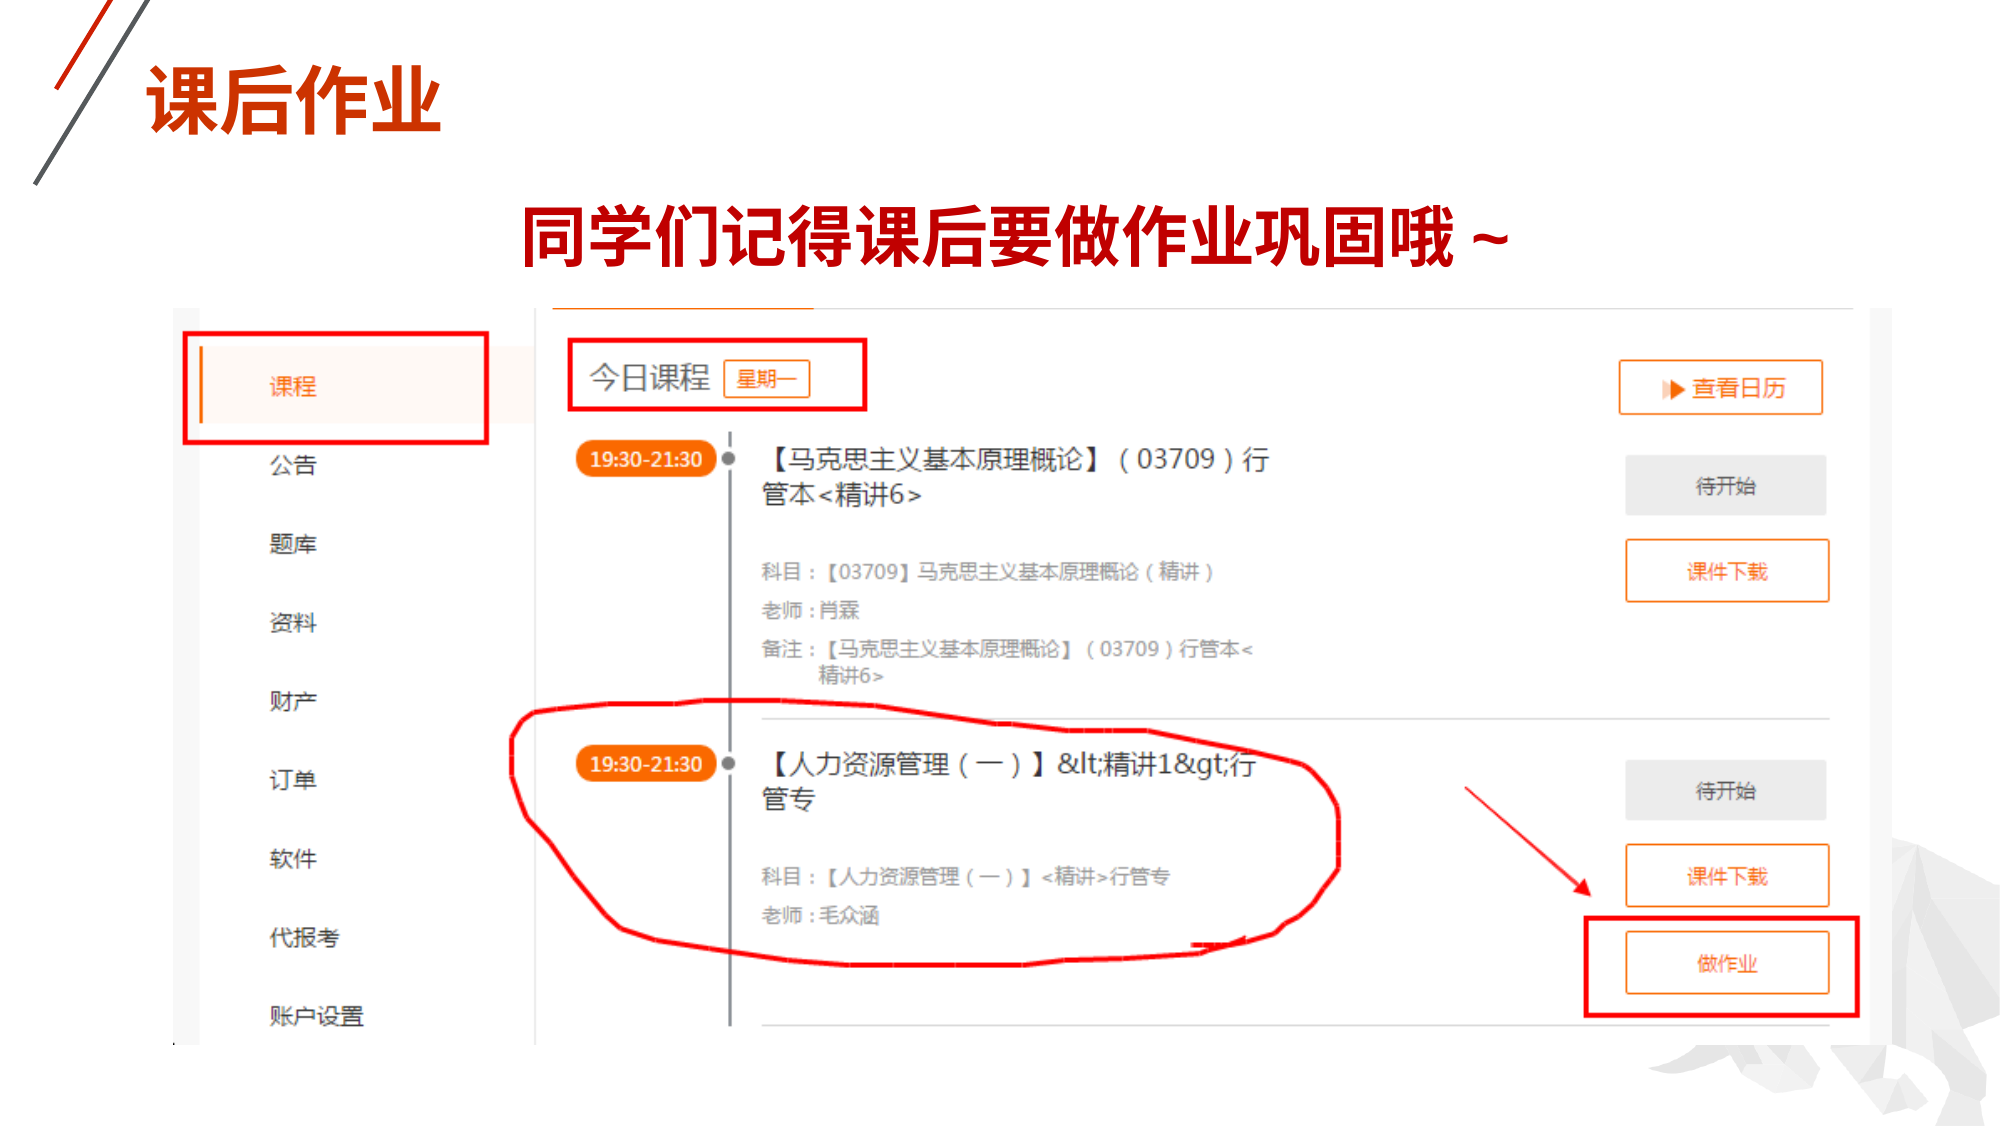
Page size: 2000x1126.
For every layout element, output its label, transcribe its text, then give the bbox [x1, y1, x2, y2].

picture [172, 308, 2000, 1126]
text_box 同学们记得课后要做作业巩固哦~ [500, 184, 1531, 285]
text_box 课后作业 [129, 22, 878, 185]
